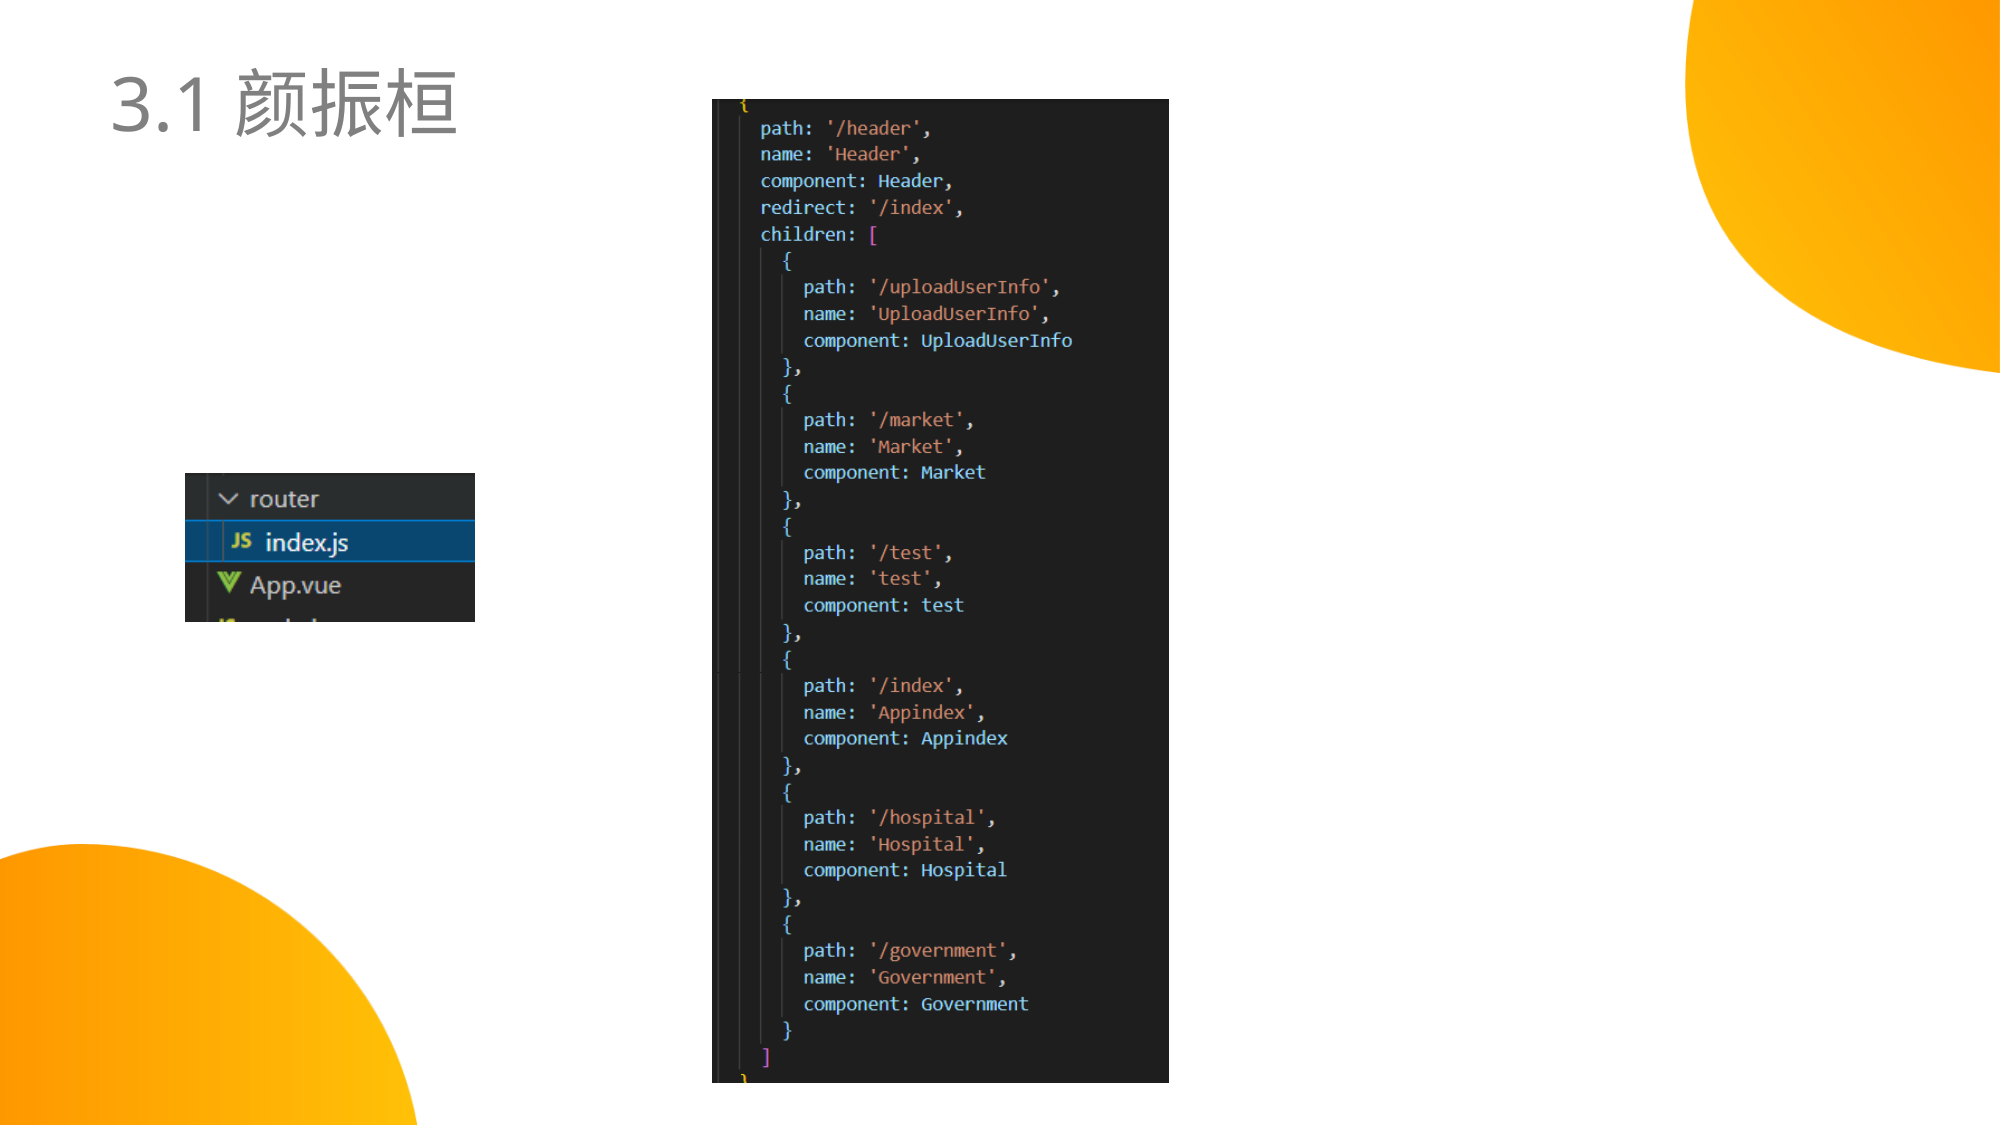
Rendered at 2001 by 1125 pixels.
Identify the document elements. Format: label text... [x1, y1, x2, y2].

picture [712, 99, 1169, 1083]
picture [185, 472, 475, 622]
picture [0, 844, 418, 1125]
picture [1685, 0, 2000, 373]
text_box 3.1颜振桓 [95, 59, 1685, 161]
